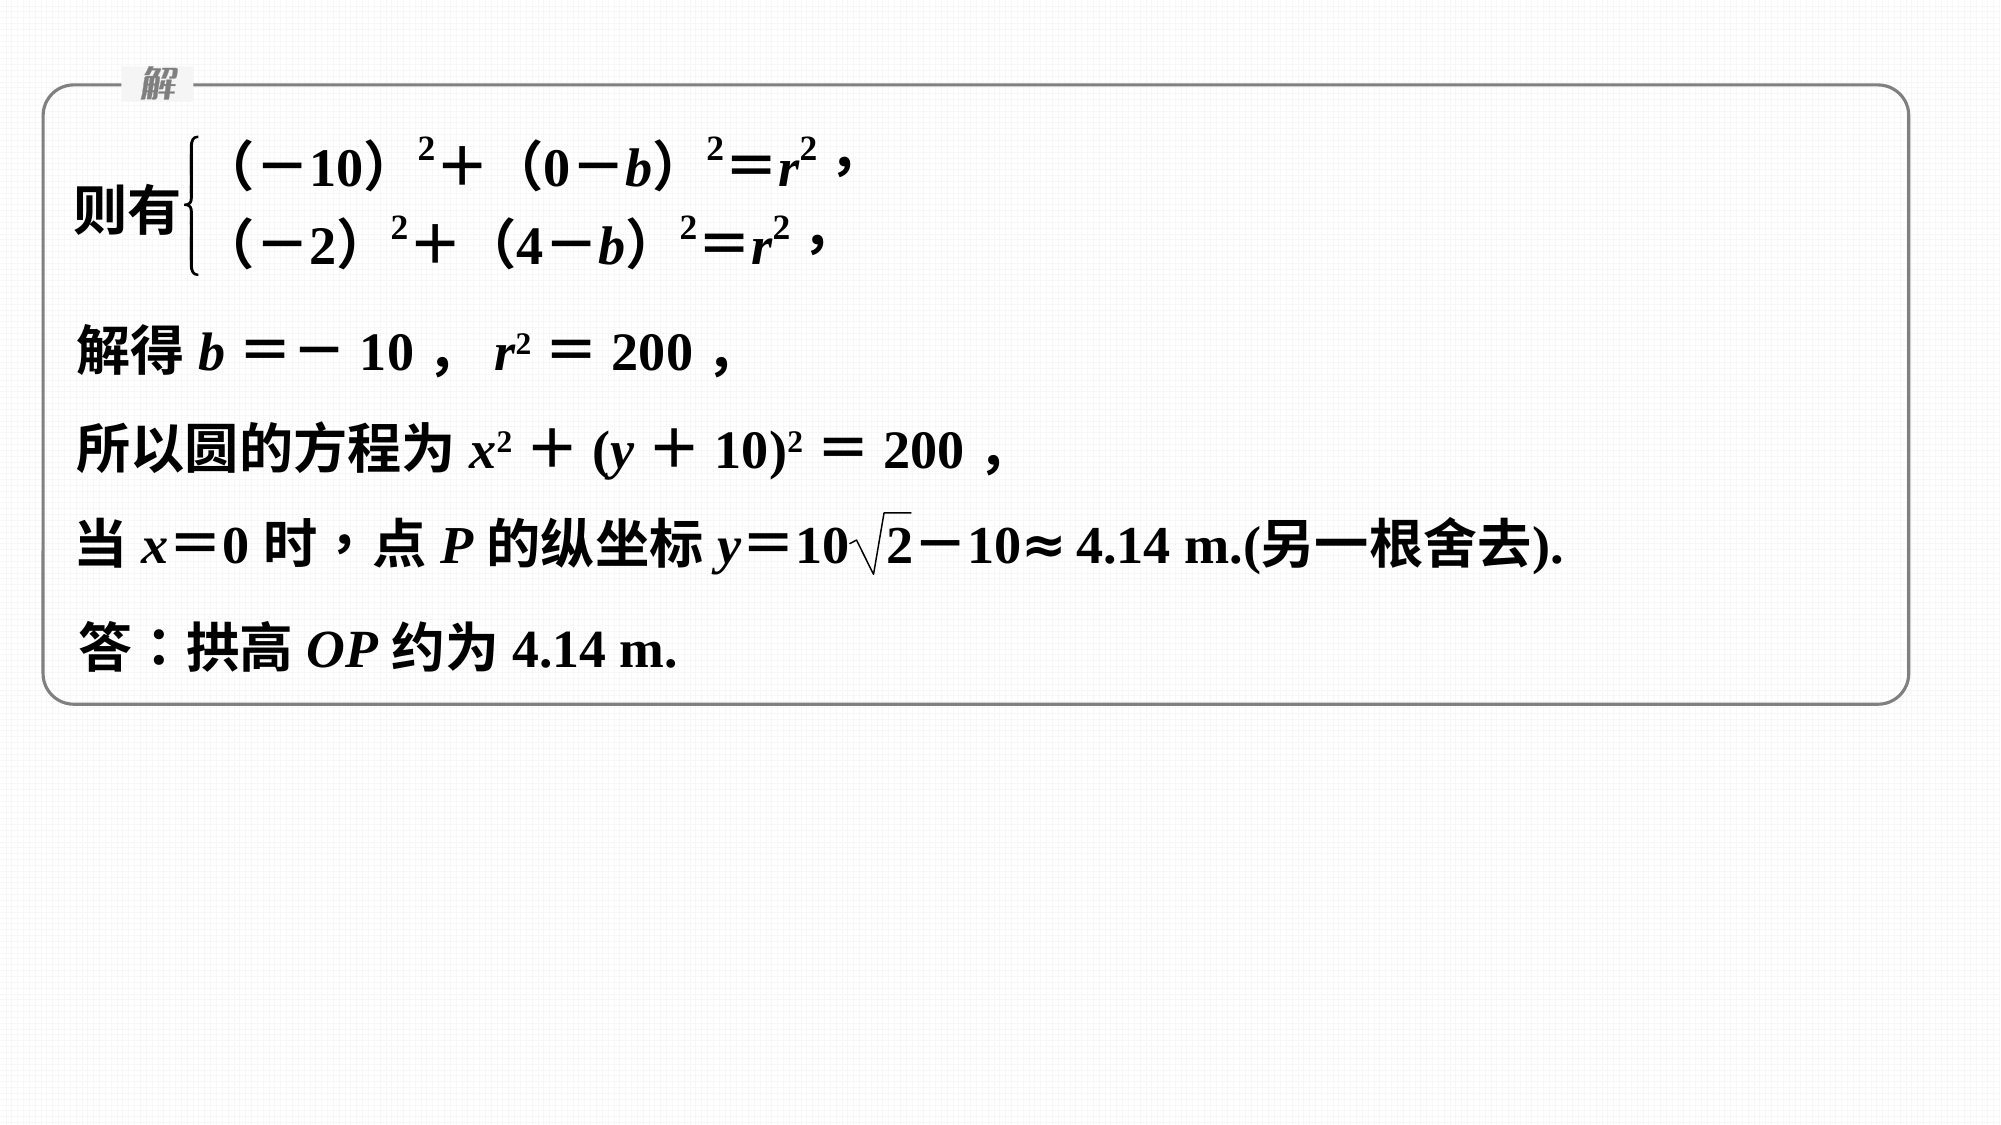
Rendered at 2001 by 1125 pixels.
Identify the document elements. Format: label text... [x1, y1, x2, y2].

text_box 解得b＝－10，r2＝200， 所以圆的方程为x2＋(y＋10)2＝200， [1909, 288, 1918, 487]
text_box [78, 599, 1942, 697]
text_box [43, 66, 1909, 705]
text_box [73, 495, 1957, 592]
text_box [73, 124, 1957, 288]
